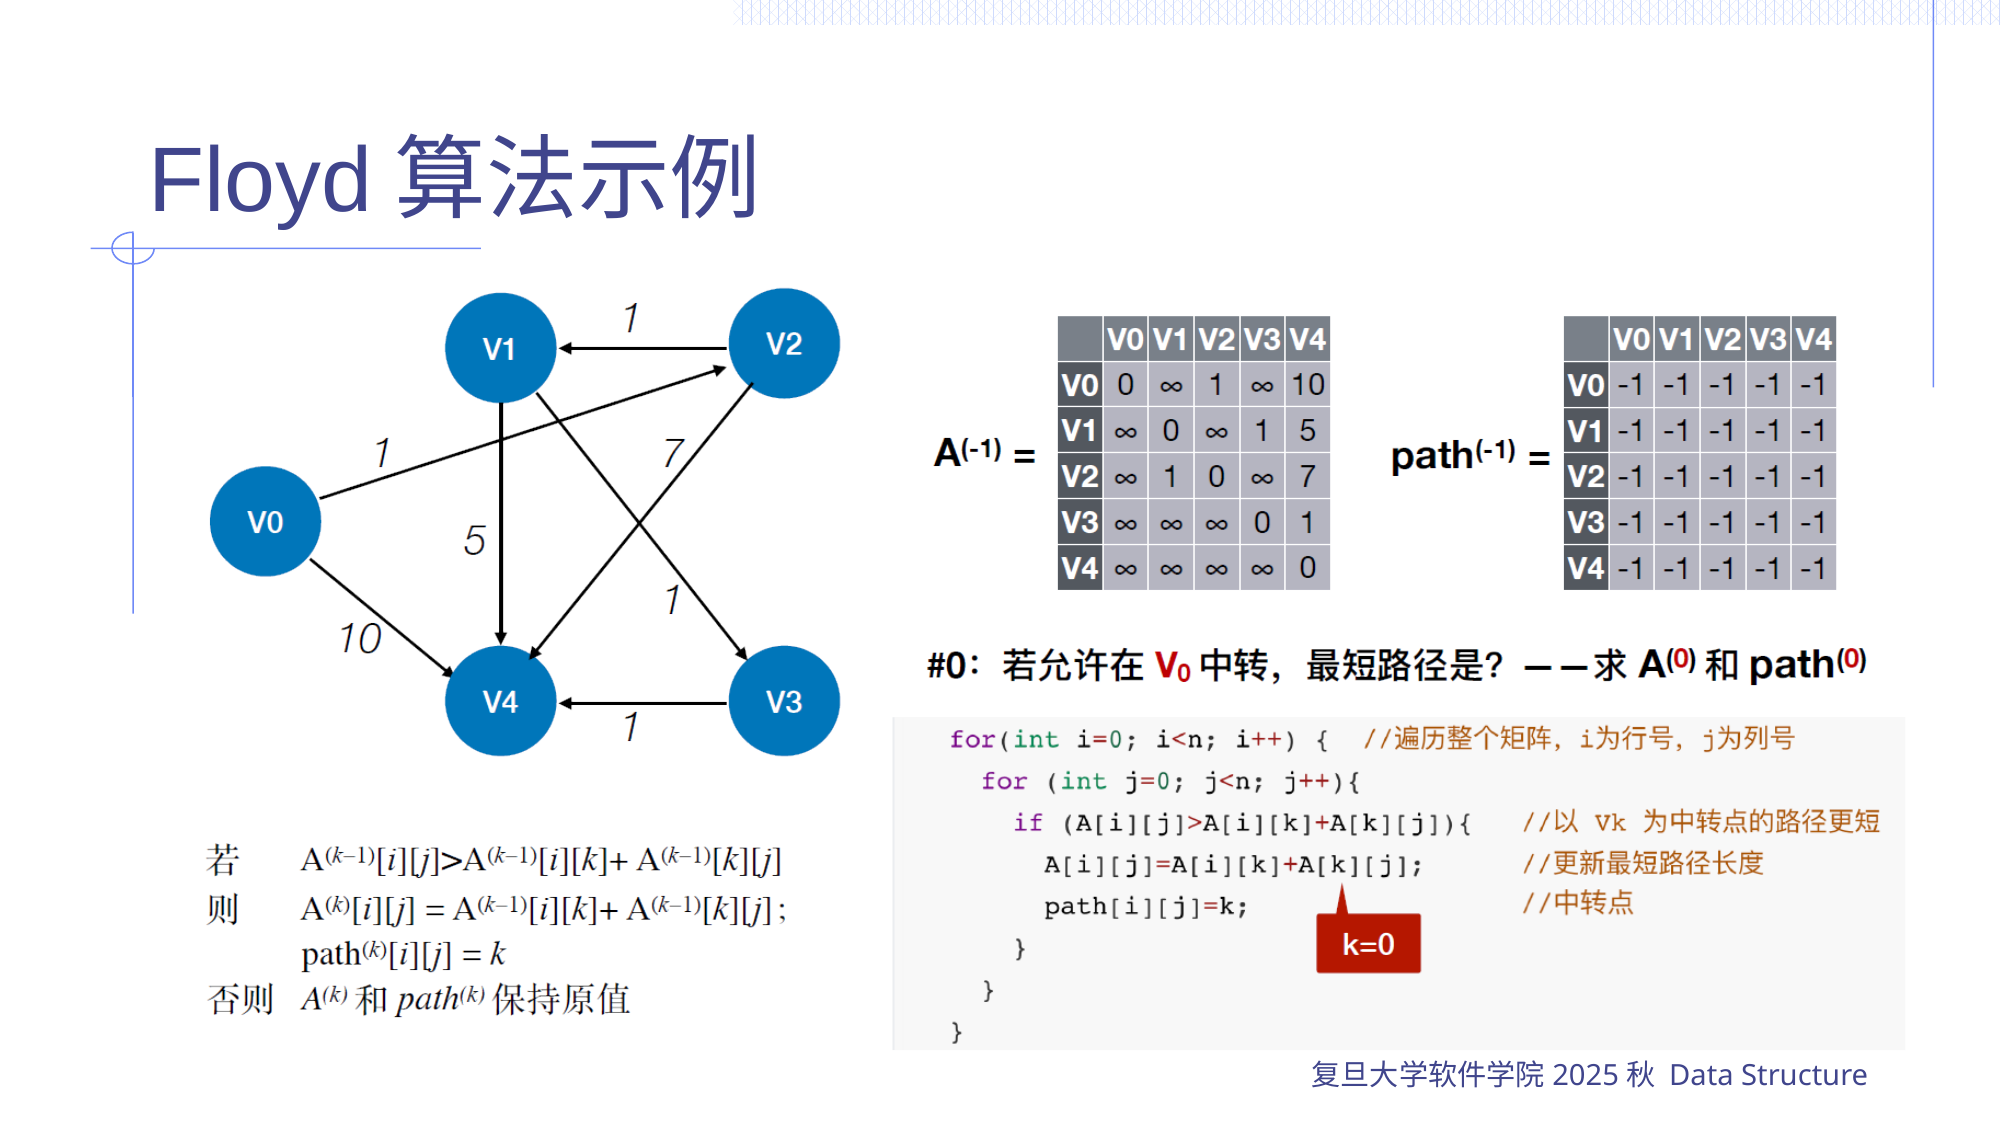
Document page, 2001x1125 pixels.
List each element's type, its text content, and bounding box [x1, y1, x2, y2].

title Floyd算法示例 [133, 50, 1834, 238]
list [154, 269, 1934, 1059]
